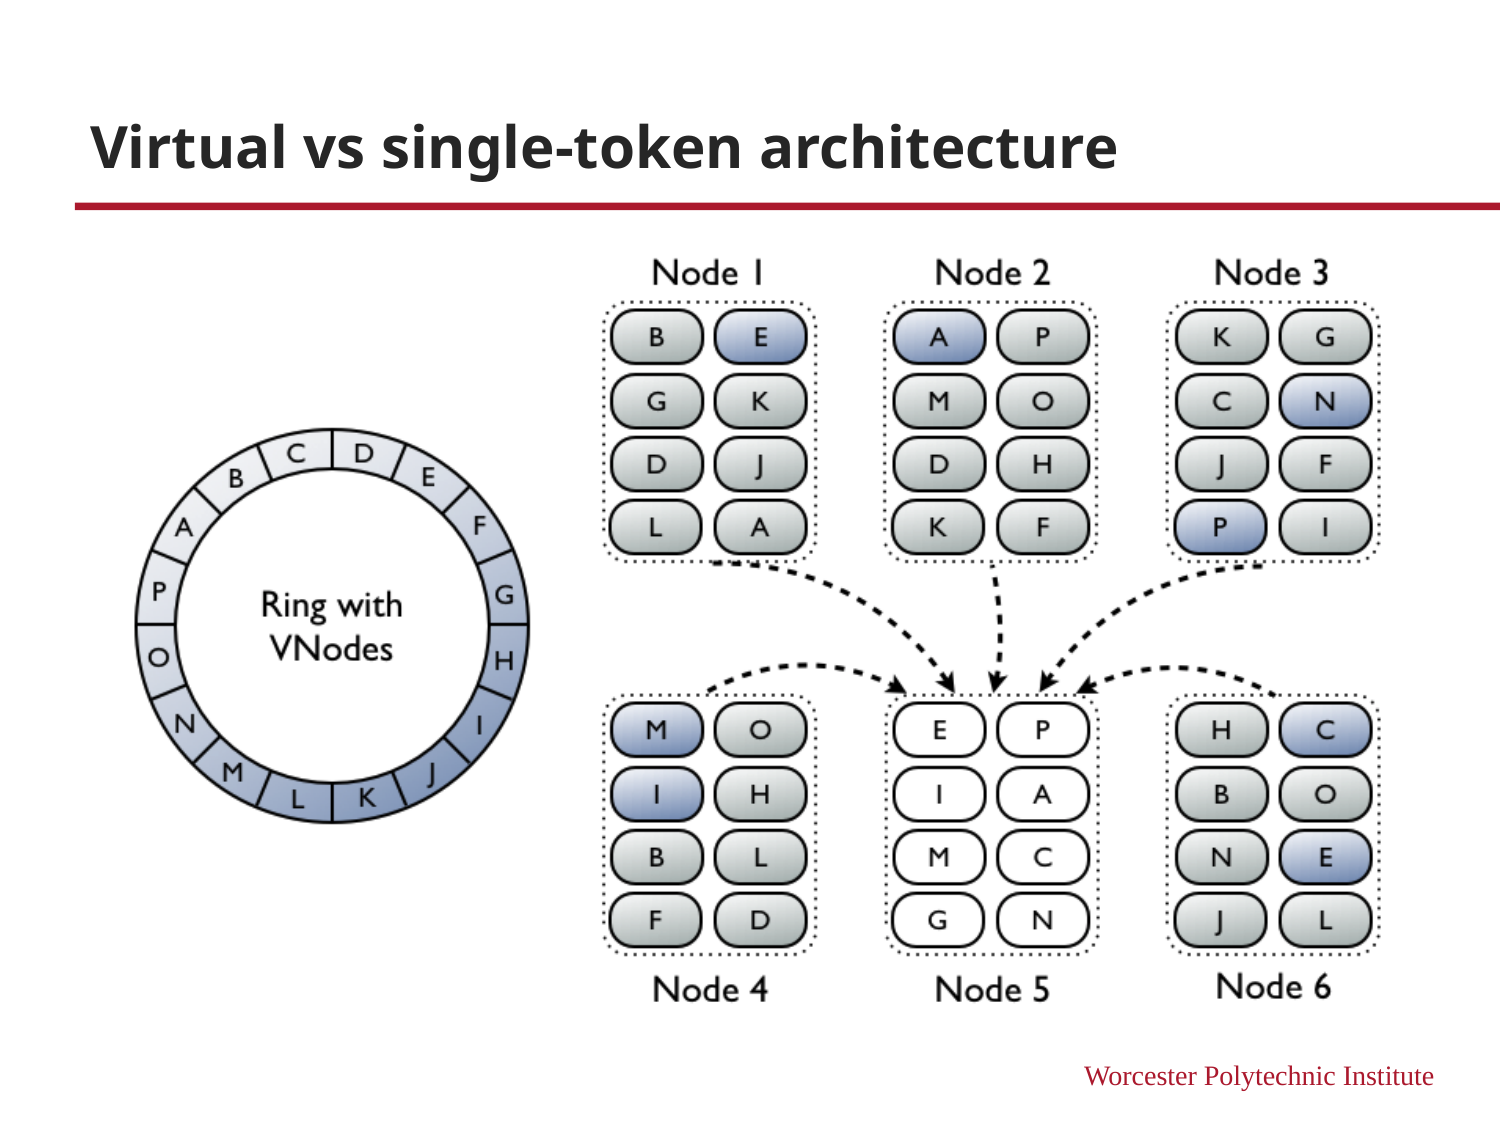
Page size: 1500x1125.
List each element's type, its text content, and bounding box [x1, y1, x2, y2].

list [104, 249, 1396, 1014]
title Virtual vs single-token architecture [75, 56, 1425, 188]
